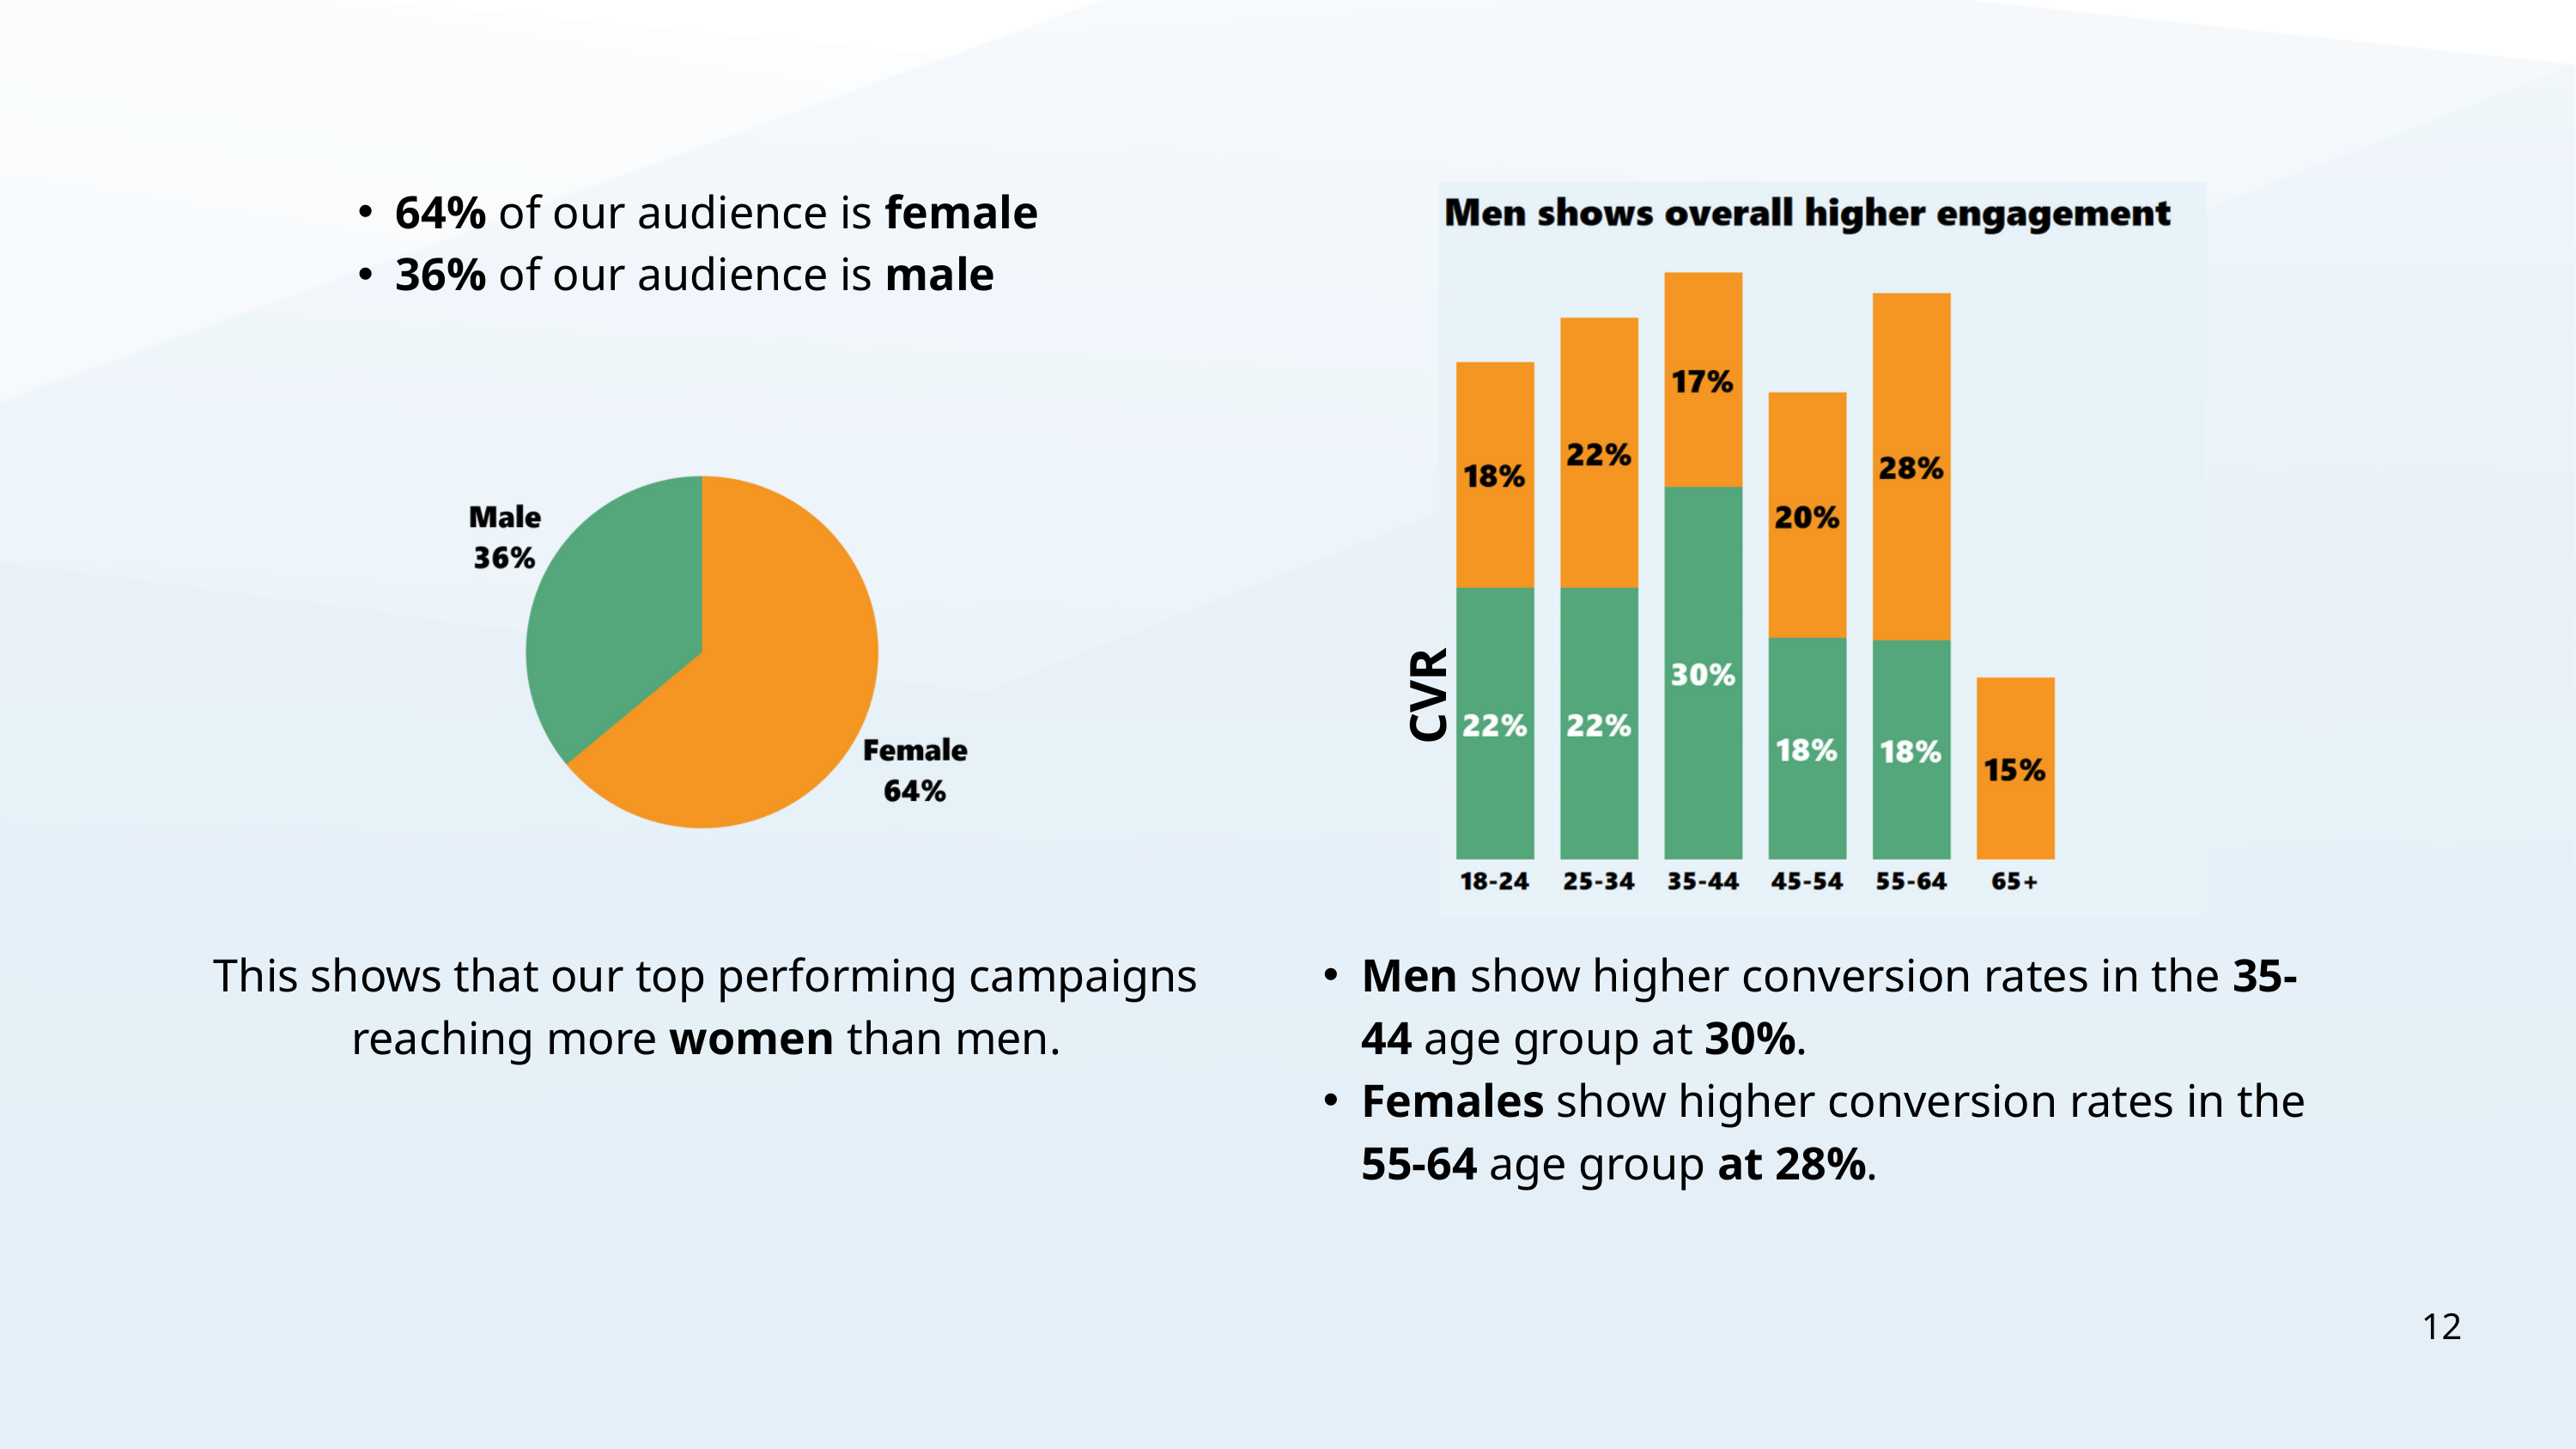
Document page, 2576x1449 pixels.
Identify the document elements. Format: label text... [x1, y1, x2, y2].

text_box This shows that our top performing campaigns reaching more women than men. [195, 938, 1218, 1126]
text_box [422, 403, 990, 922]
text_box 12 [2421, 1296, 2463, 1348]
text_box [0, 0, 2576, 1449]
text_box Men show higher conversion rates in the 35-44 age group at 30%. Females show higher conversion rates in the 55-64 age group at 28%. [1285, 938, 2330, 1252]
text_box 64% of our audience is female 36% of our audience is male [319, 174, 1093, 363]
text_box [1438, 182, 2207, 917]
text_box CVR [1386, 634, 1457, 759]
